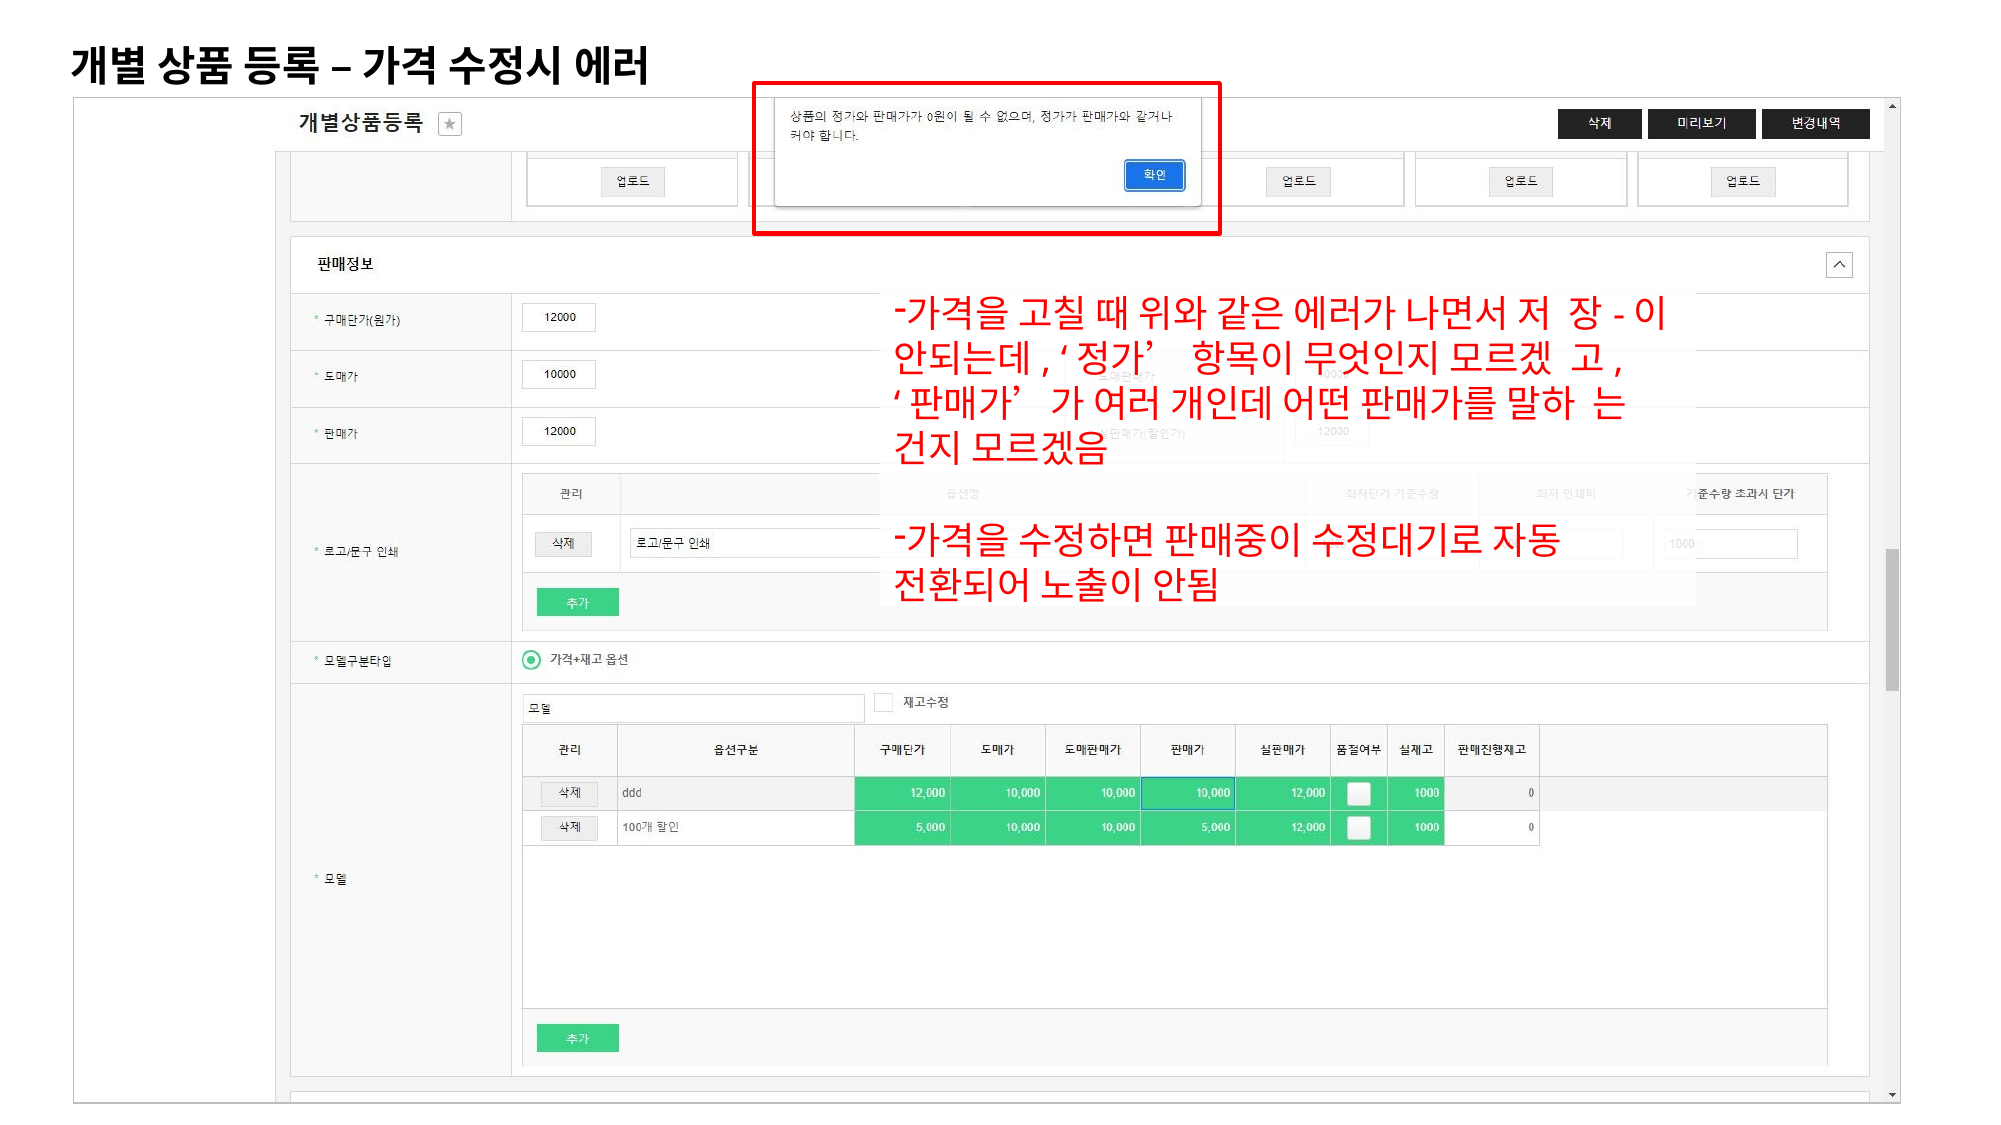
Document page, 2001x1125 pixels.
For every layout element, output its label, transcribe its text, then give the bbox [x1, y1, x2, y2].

title 개별 상품 등록 – 가격 수정시 에러 [68, 37, 724, 228]
text_box [73, 97, 1901, 1104]
text_box [754, 83, 1220, 234]
text_box 가격을 고칠 때 위와 같은 에러가 나면서 저 장-이 안되는데, ‘정가’ 항목이 무엇인지 모르겠 고, ‘판매가’가 여러 개인데 어떤 판매가를 말하 는 건지 모르겠음 가격을 수정하면 판매중이 수정대기로 자동 전환되어 노출이 안됨 [879, 282, 1696, 607]
